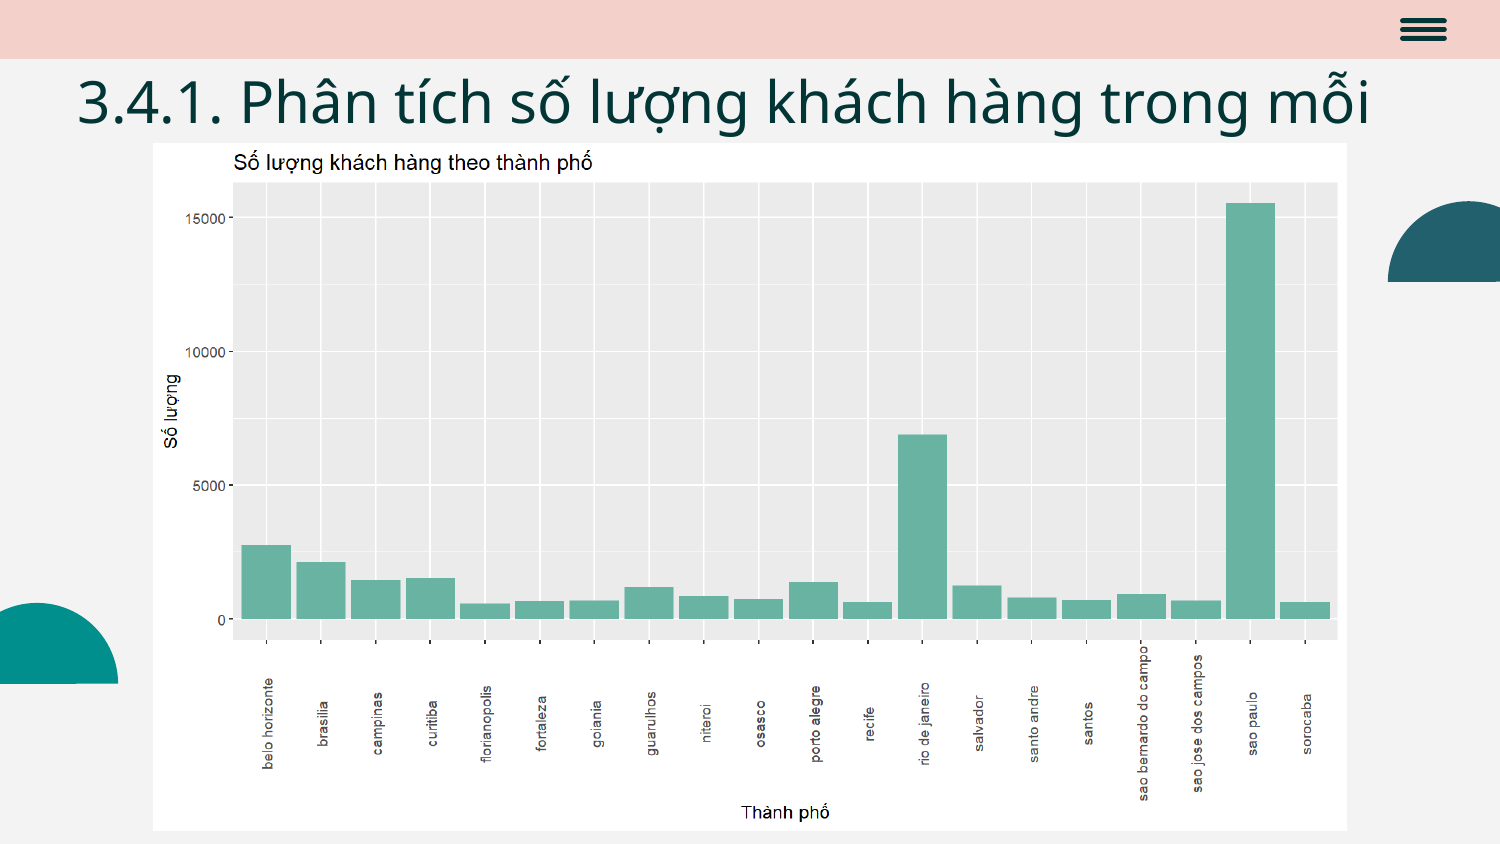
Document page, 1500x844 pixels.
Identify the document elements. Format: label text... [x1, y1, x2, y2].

title 3.4.1. Phân tích số lượng khách hàng trong mỗi thành phố [51, 49, 1398, 144]
picture [153, 143, 1347, 831]
